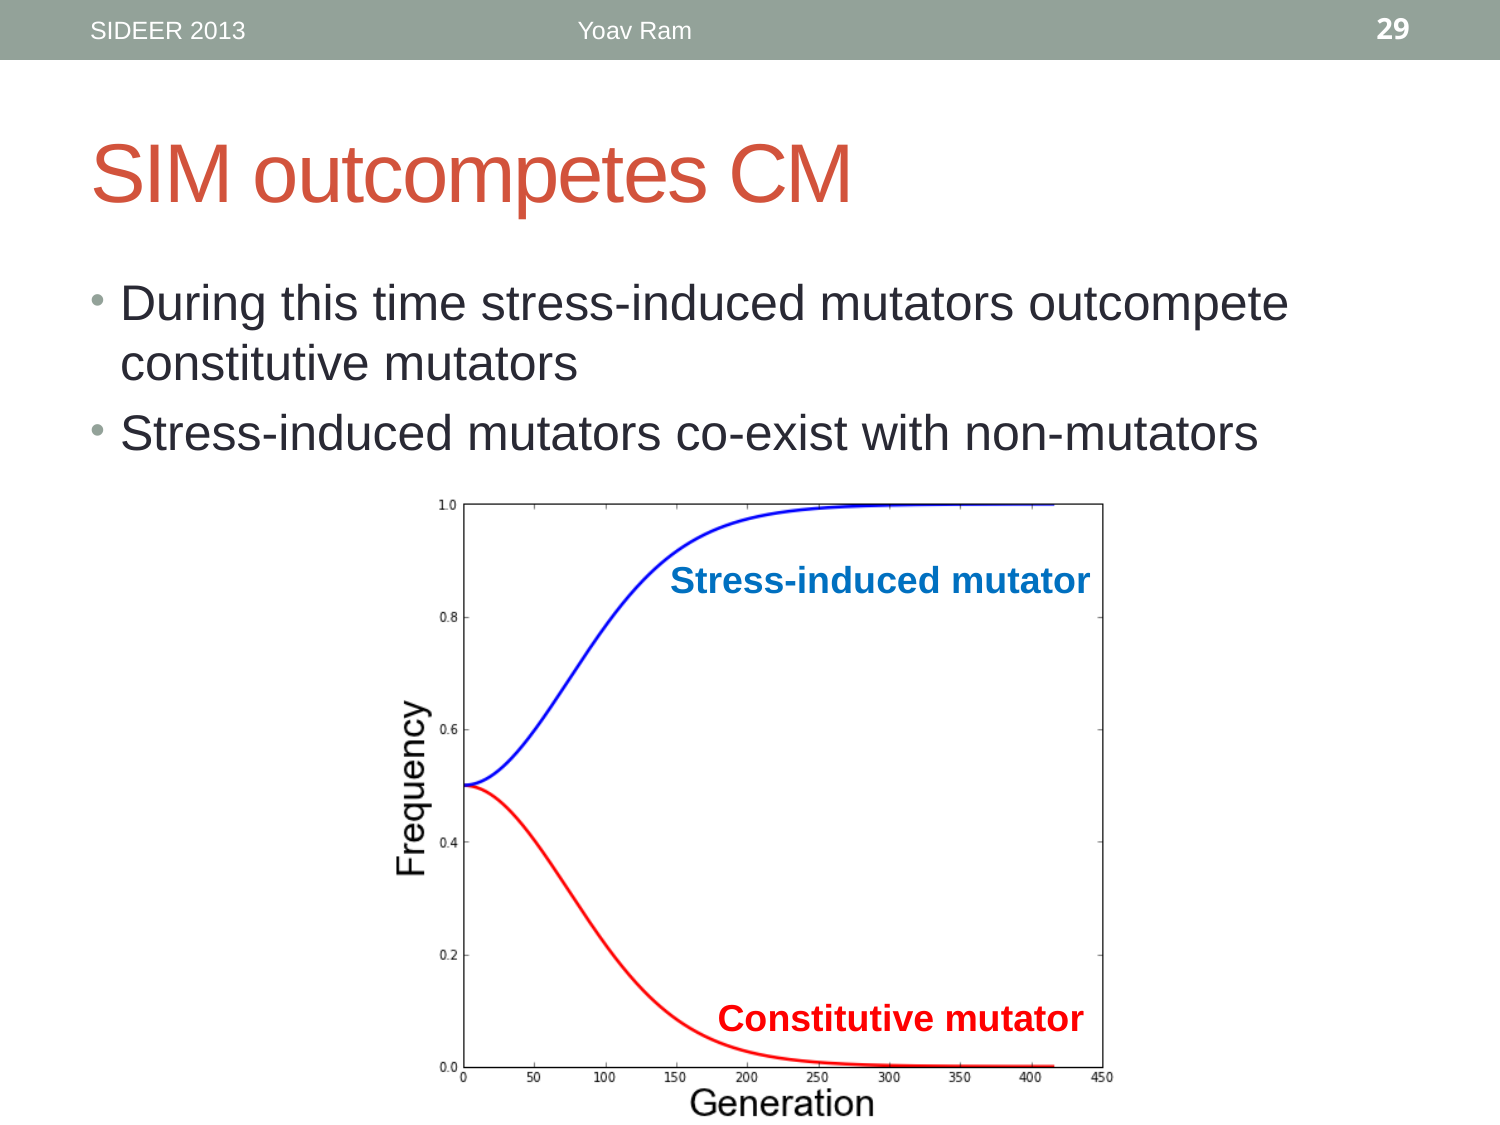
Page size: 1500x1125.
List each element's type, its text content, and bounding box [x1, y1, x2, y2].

slide_number SIDEER 2013 [75, 3, 550, 57]
list During this time stress-induced mutators outcompete constitutive mutators Stress-induced mutators co-exist with non-mutators [75, 262, 1425, 1063]
footer Yoav Ram [562, 3, 1238, 57]
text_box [389, 491, 1306, 1125]
title SIM outcompetes CM [75, 87, 1425, 250]
slide_number 29 [1250, 3, 1425, 57]
